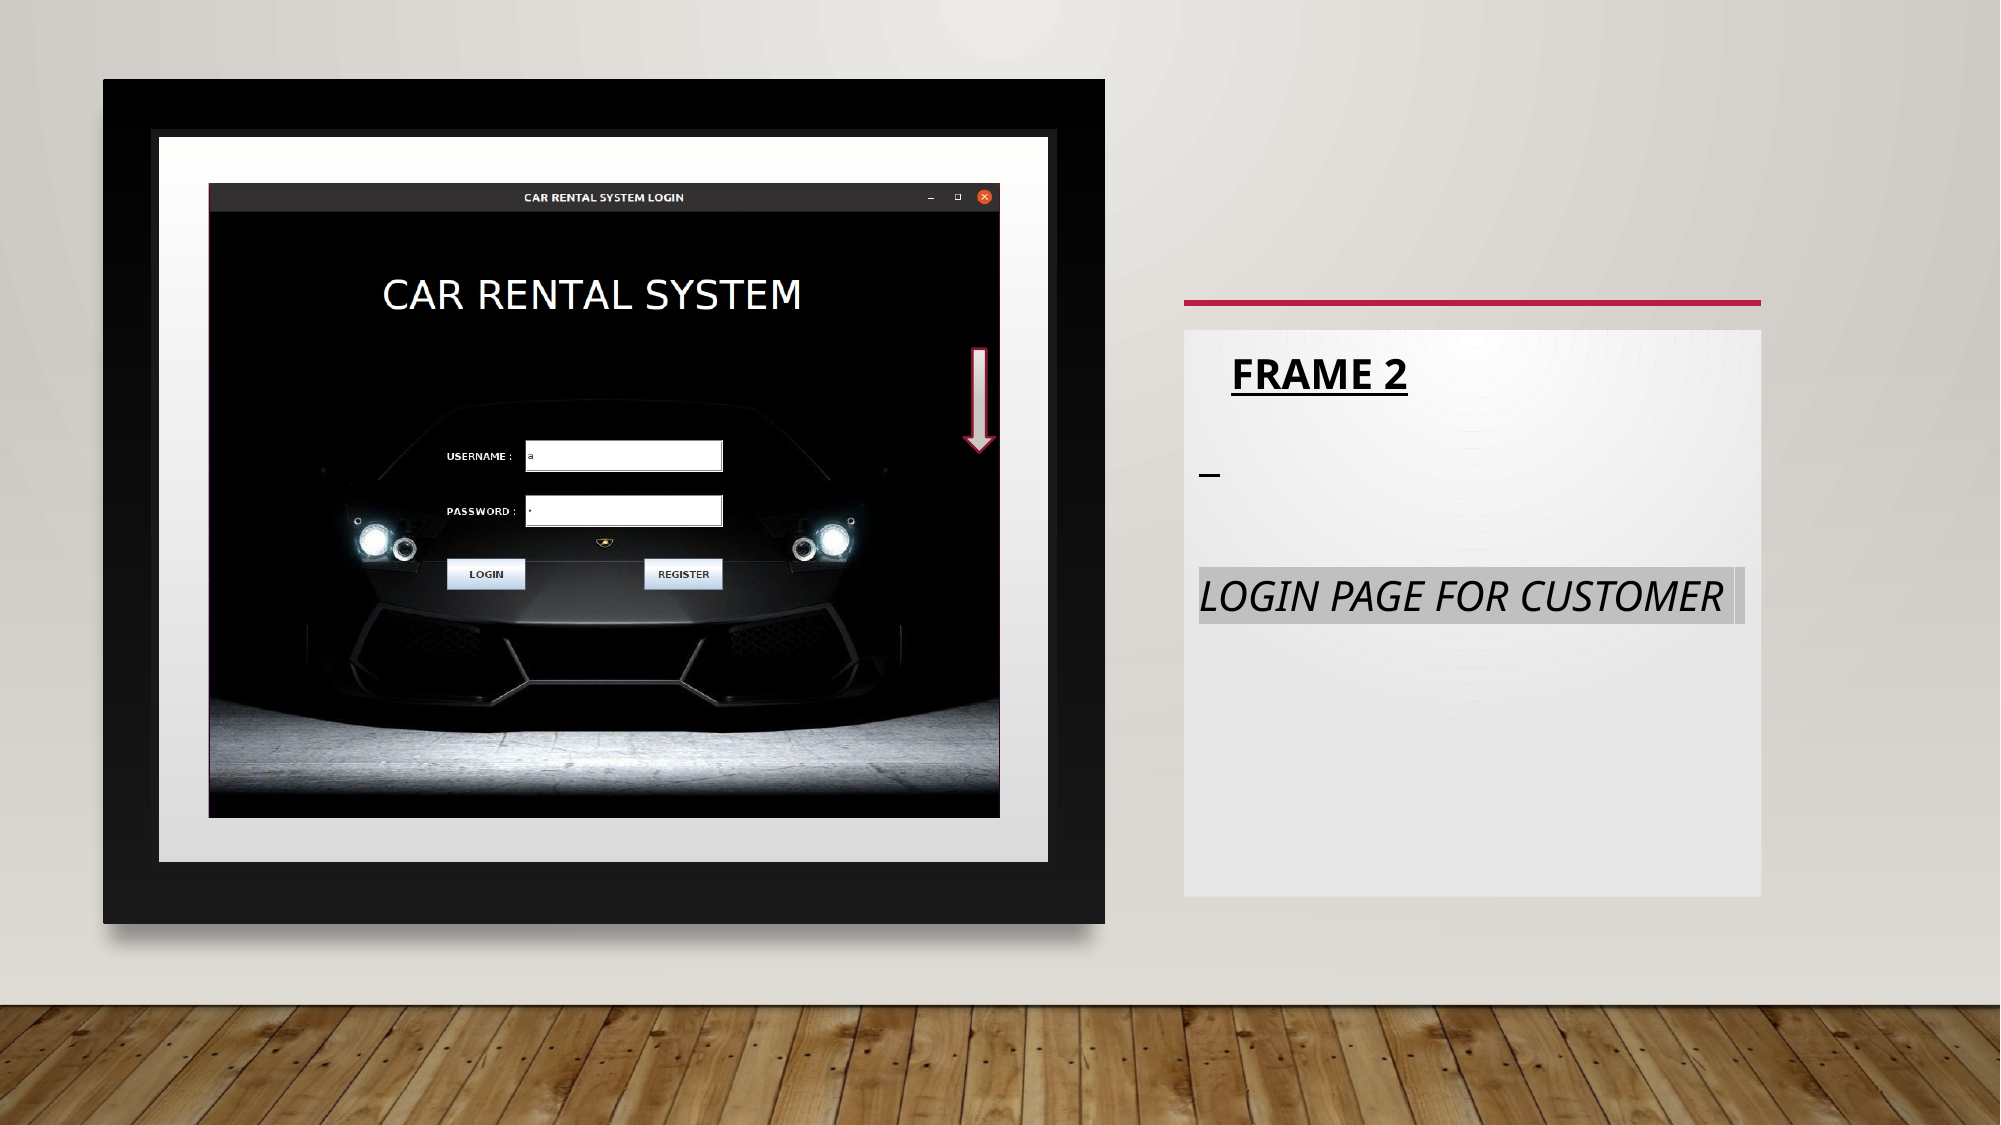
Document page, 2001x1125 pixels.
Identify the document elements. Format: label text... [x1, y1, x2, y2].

picture [208, 182, 1001, 818]
text_box [0, 330, 2000, 1004]
list FRAME 2 LOGIN PAGE FOR CUSTOMER [1184, 330, 1762, 897]
picture [0, 1006, 2000, 1125]
text_box [0, 0, 2000, 330]
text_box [103, 78, 1106, 924]
